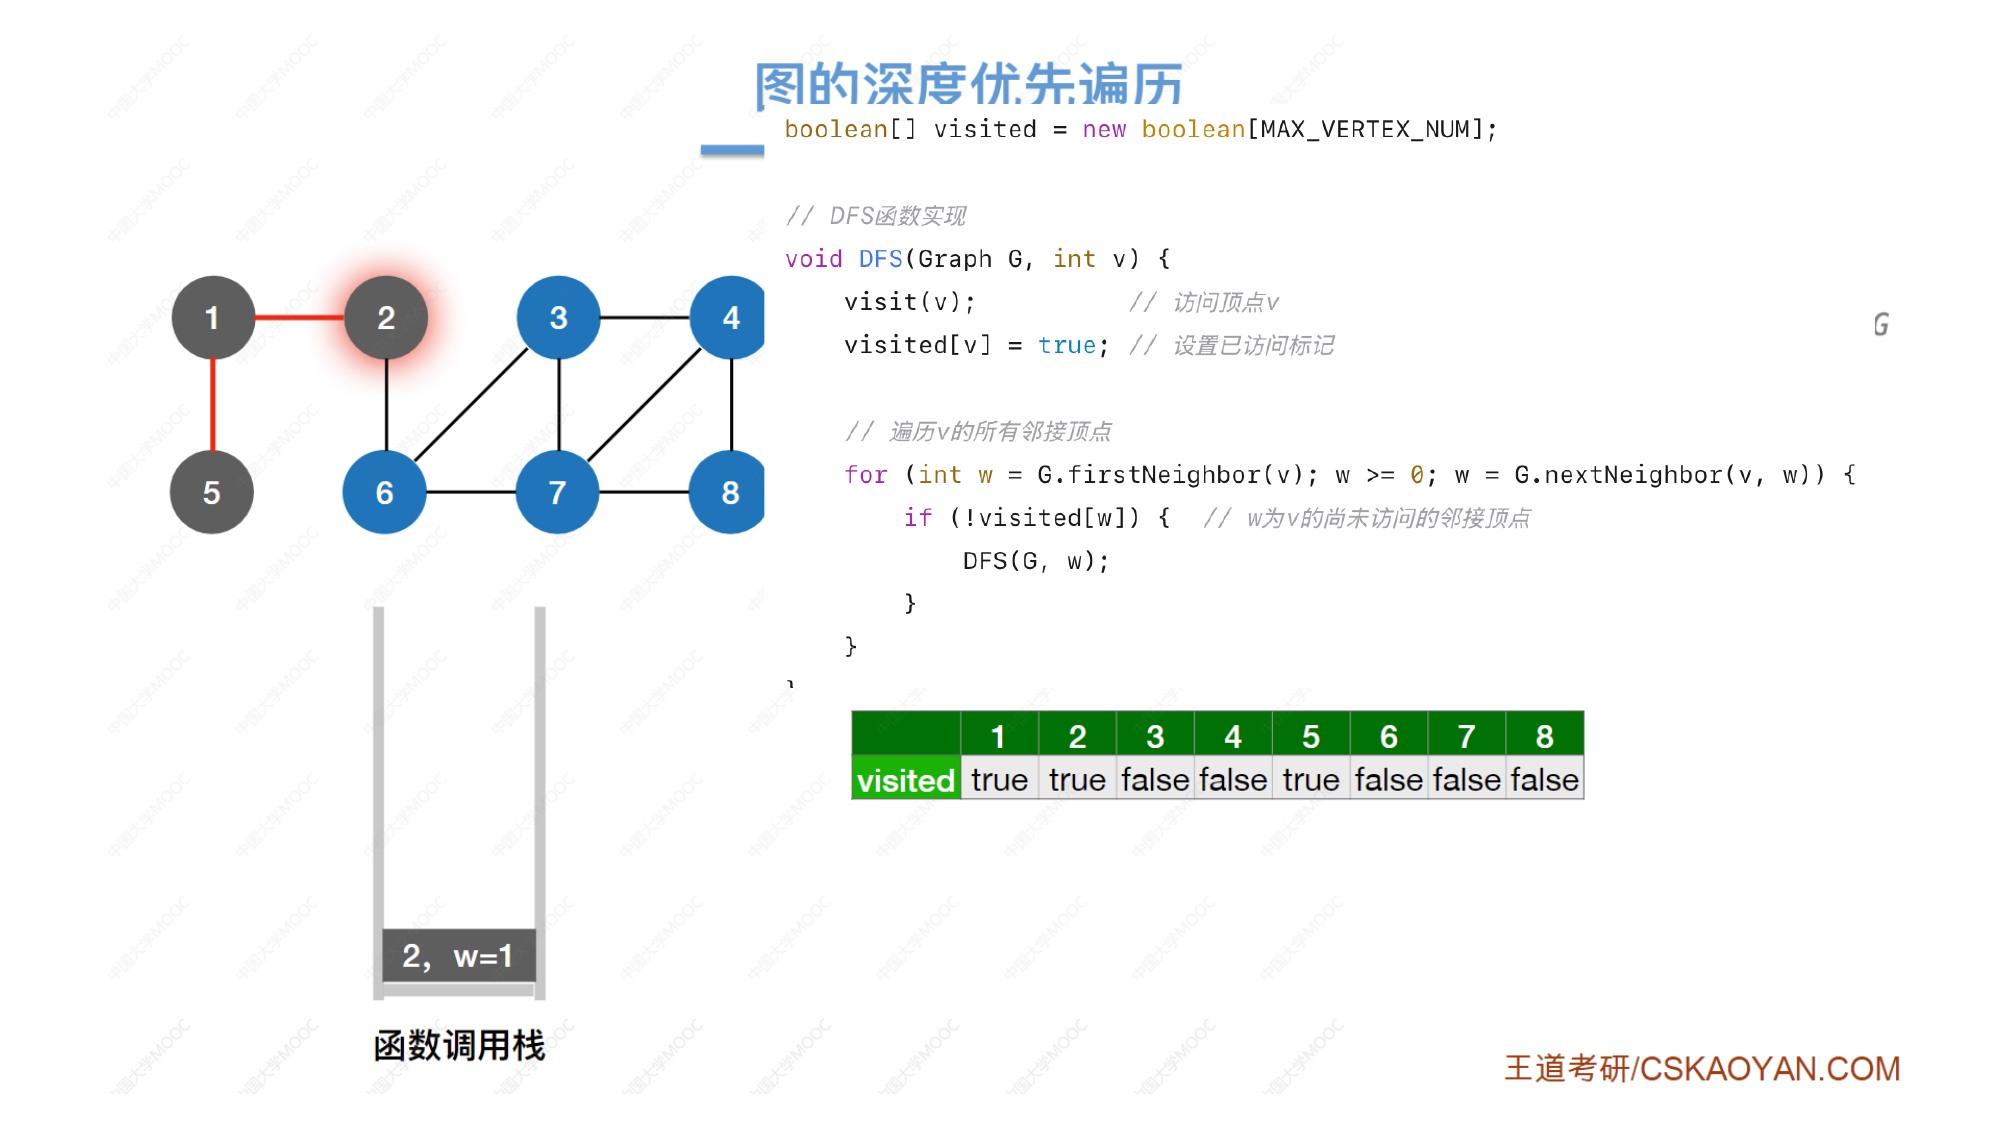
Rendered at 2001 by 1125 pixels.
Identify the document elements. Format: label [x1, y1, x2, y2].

picture [80, 30, 1920, 1095]
